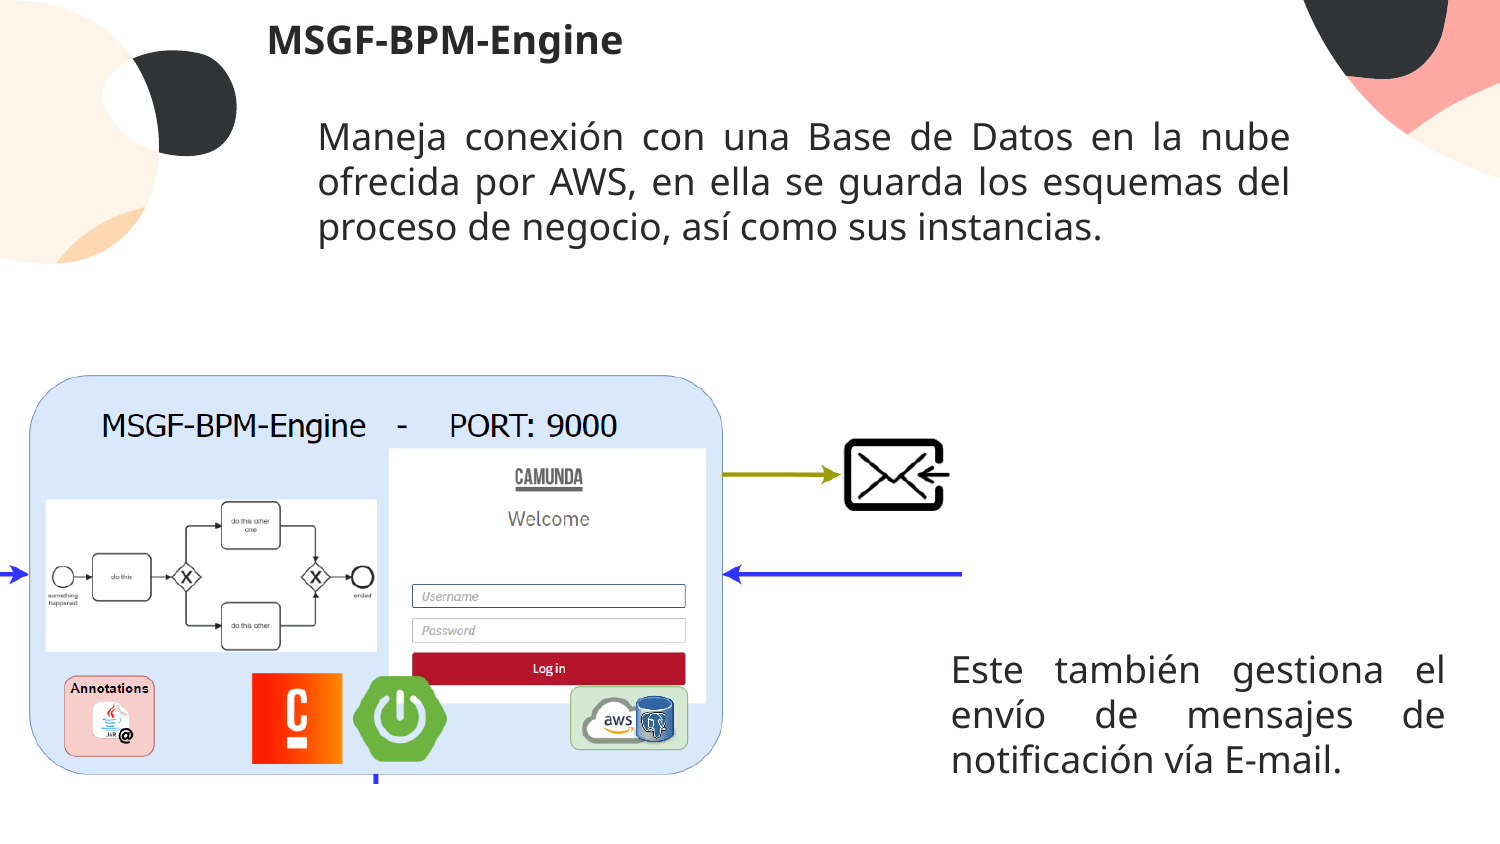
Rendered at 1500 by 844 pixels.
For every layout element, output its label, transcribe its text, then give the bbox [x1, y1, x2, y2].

text_box MSGF-BPM-Engine [251, 0, 673, 78]
text_box Maneja conexión con una Base de Datos en la nube ofrecida por AWS, en ella se guarda los esquemas del proceso de negocio, así como sus instancias. [302, 98, 1307, 264]
picture [0, 359, 962, 784]
text_box Este también gestiona el envío de mensajes de notificación vía E-mail. [935, 631, 1462, 797]
